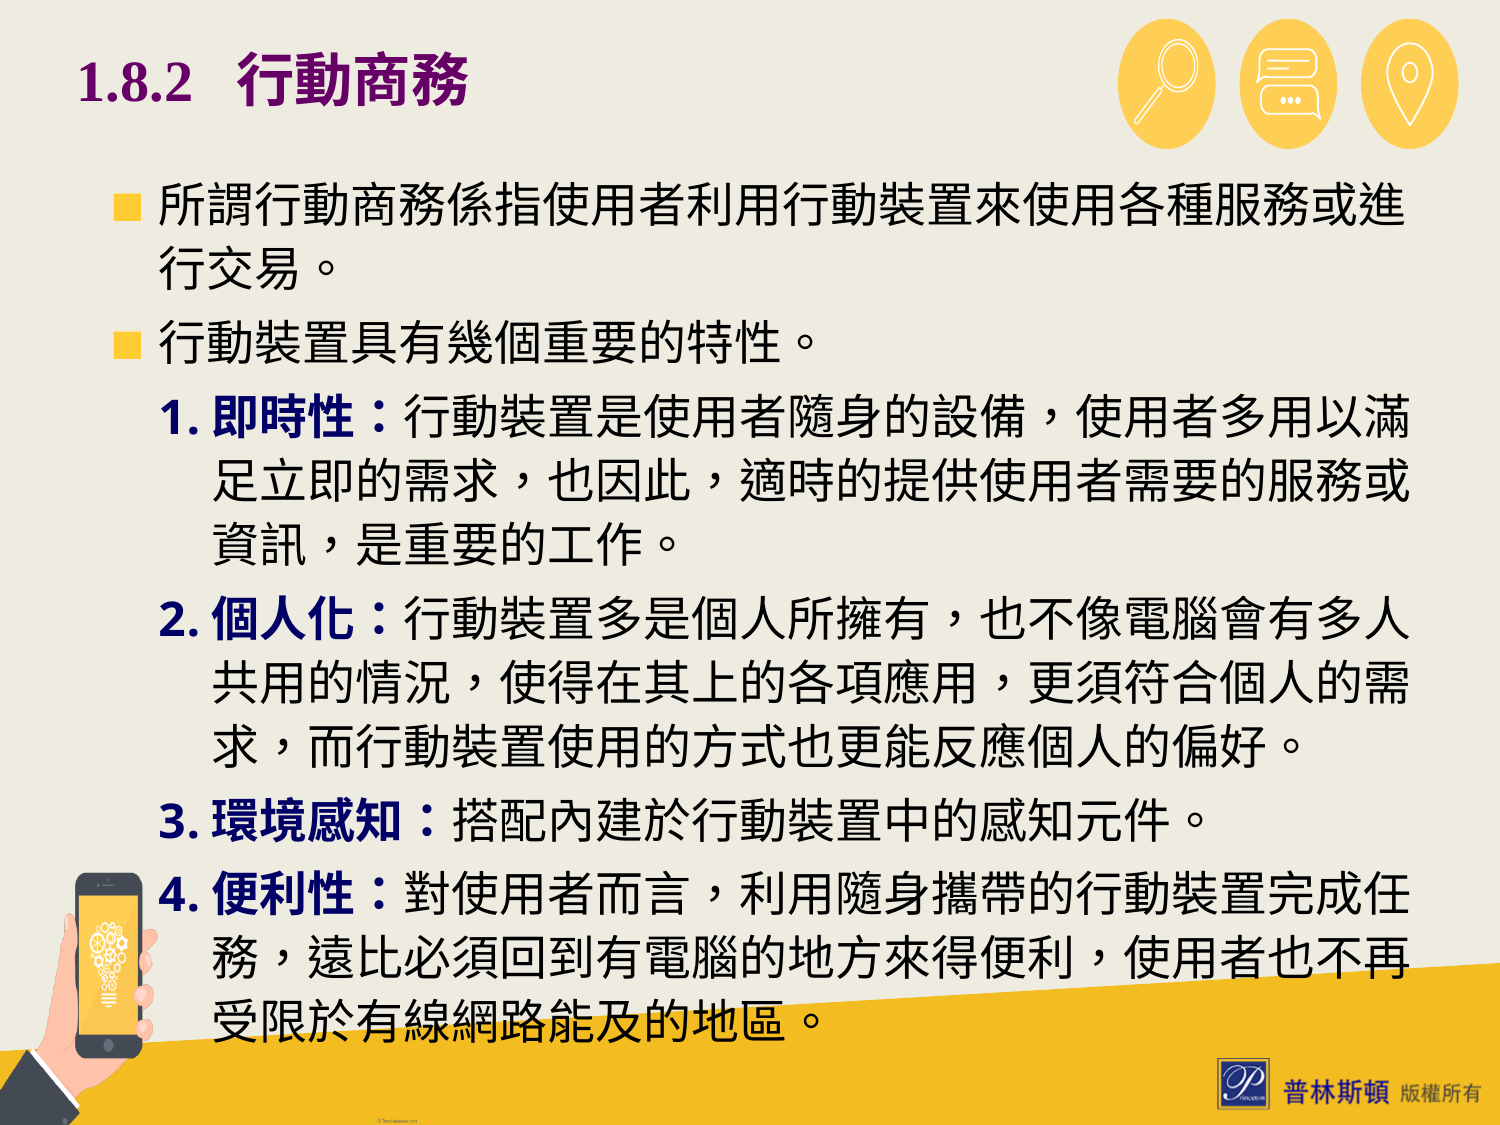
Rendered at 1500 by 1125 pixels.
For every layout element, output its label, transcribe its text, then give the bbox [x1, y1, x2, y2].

picture [105, 185, 141, 221]
picture [1217, 1058, 1500, 1125]
list 所謂行動商務係指使用者利用行動裝置來使用各種服務或進行交易。 行動裝置具有幾個重要的特性。 即時性：行動裝置是使用者隨身的設備，使用者多用以滿足立即的需求，也因此，適時的提供使用者需要的服務或資訊，是重要的工作。 個人化：行動裝置多是個人所擁有，也不像電腦會有多人共用的情況，使得在其上的各項應用，更須符合個人的需求，而行動裝置使用的方式也更能反應個人的偏好。 環境感知：搭配內建於行動裝置中的感知元件。 便利性：對使用者而言，利用隨身攜帶的行動裝置完成任務，遠比必須回到有電腦的地方來得便利，使用者也不再受限於有線網路能及的地區。 [76, 160, 1459, 1059]
picture [105, 323, 141, 359]
title 1.8.2 行動商務 [76, 19, 1459, 114]
picture [0, 810, 420, 1125]
